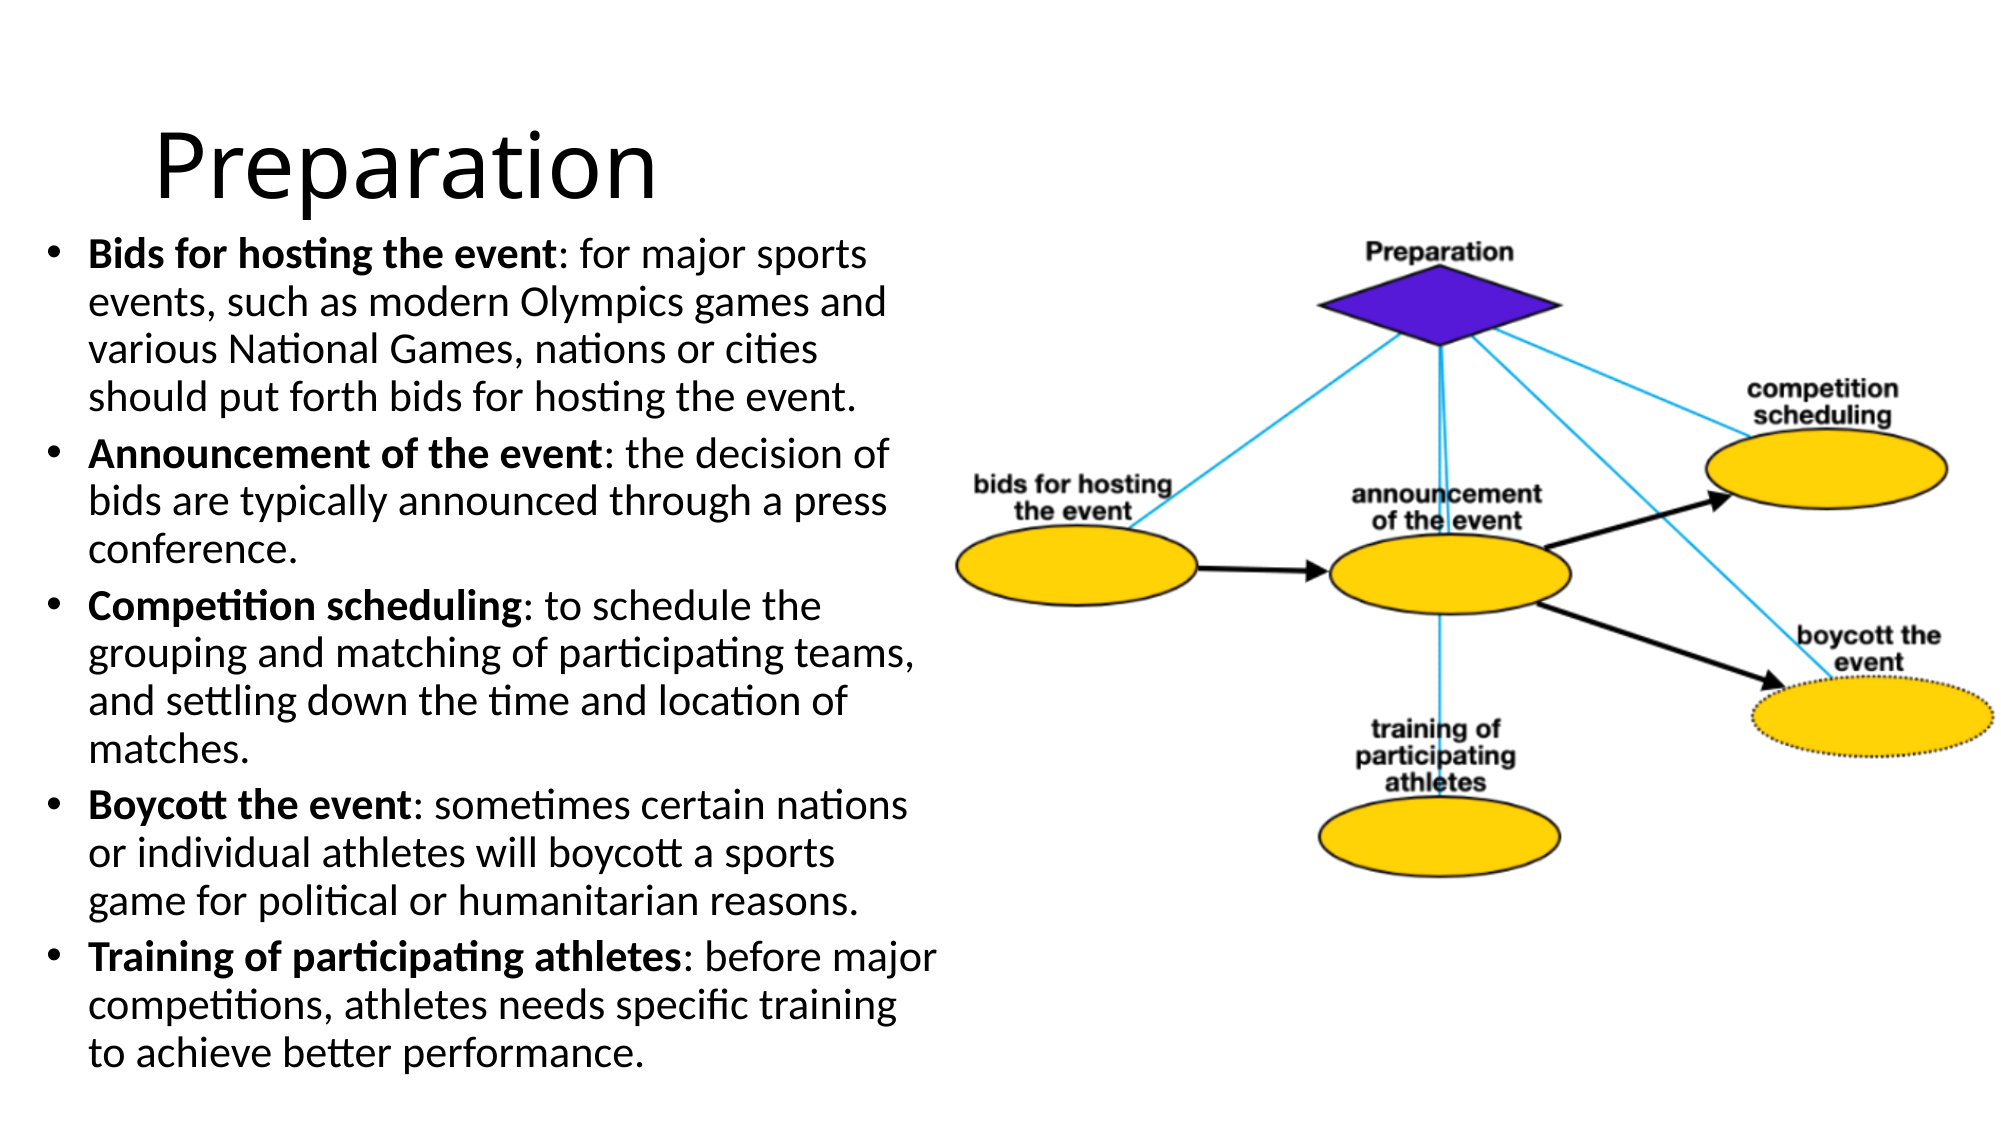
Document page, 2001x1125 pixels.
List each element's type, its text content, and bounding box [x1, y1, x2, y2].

list Bids for hosting the event: for major sports events, such as modern Olympics games and various National Games, nations or cities should put forth bids for hosting the event. Announcement of the event: the decision of bids are typically announced through a press conference. Competition scheduling: to schedule the grouping and matching of participating teams, and settling down the time and location of matches. Boycott the event: sometimes certain nations or individual athletes will boycott a sports game for political or humanitarian reasons. Training of participating athletes: before major competitions, athletes needs specific training to achieve better performance. [31, 222, 959, 1100]
picture [938, 216, 2000, 909]
title Preparation [137, 59, 1863, 222]
